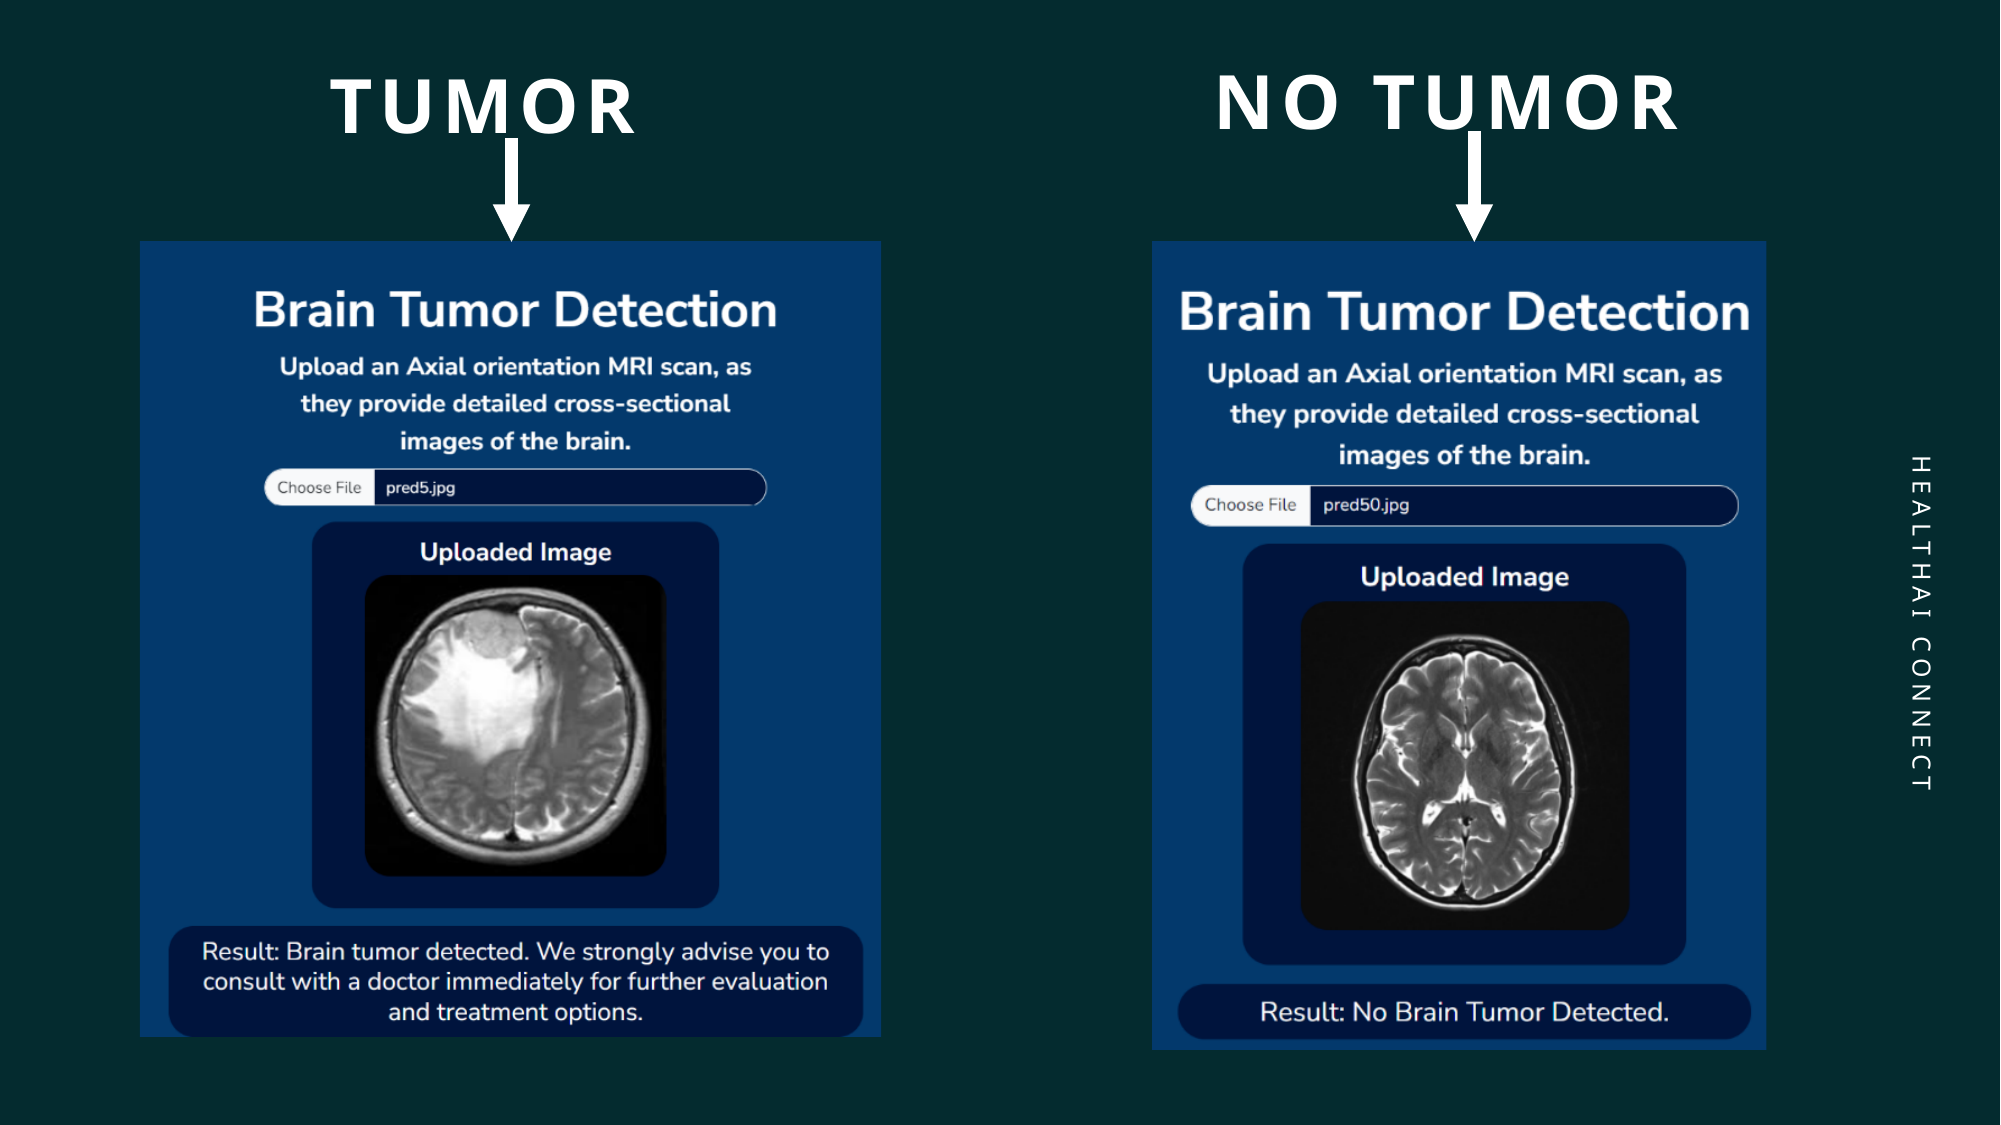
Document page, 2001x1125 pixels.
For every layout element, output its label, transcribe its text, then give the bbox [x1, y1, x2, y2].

picture [141, 241, 880, 1037]
text_box No Tumor [1016, 56, 1876, 154]
footer HEALTHAI CONNECT [1796, 275, 2000, 972]
title Tumor [0, 61, 1042, 159]
picture [1152, 241, 1765, 1050]
